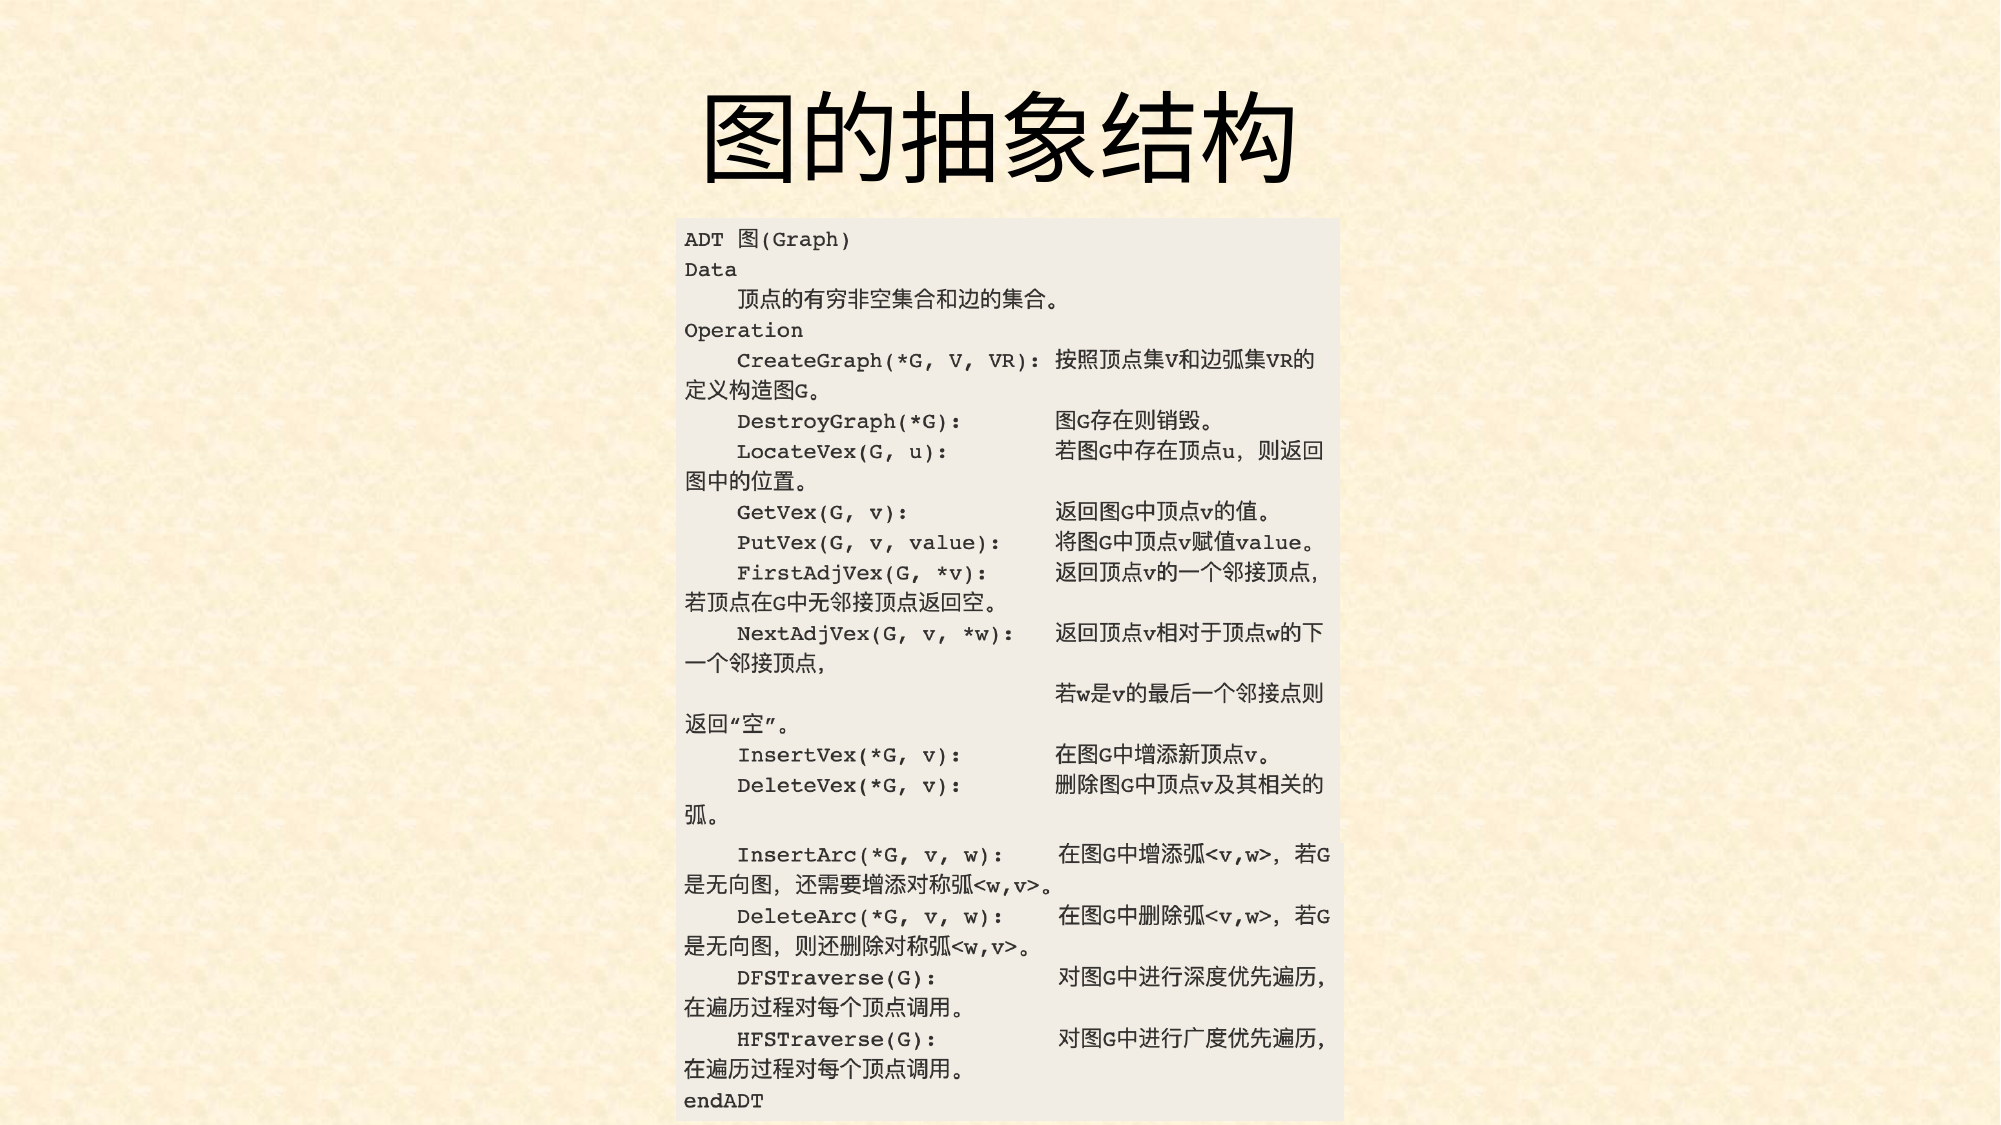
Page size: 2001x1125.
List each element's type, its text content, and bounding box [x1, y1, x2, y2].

picture [0, 0, 2001, 1125]
text_box 图的抽象结构 [336, 68, 1663, 204]
